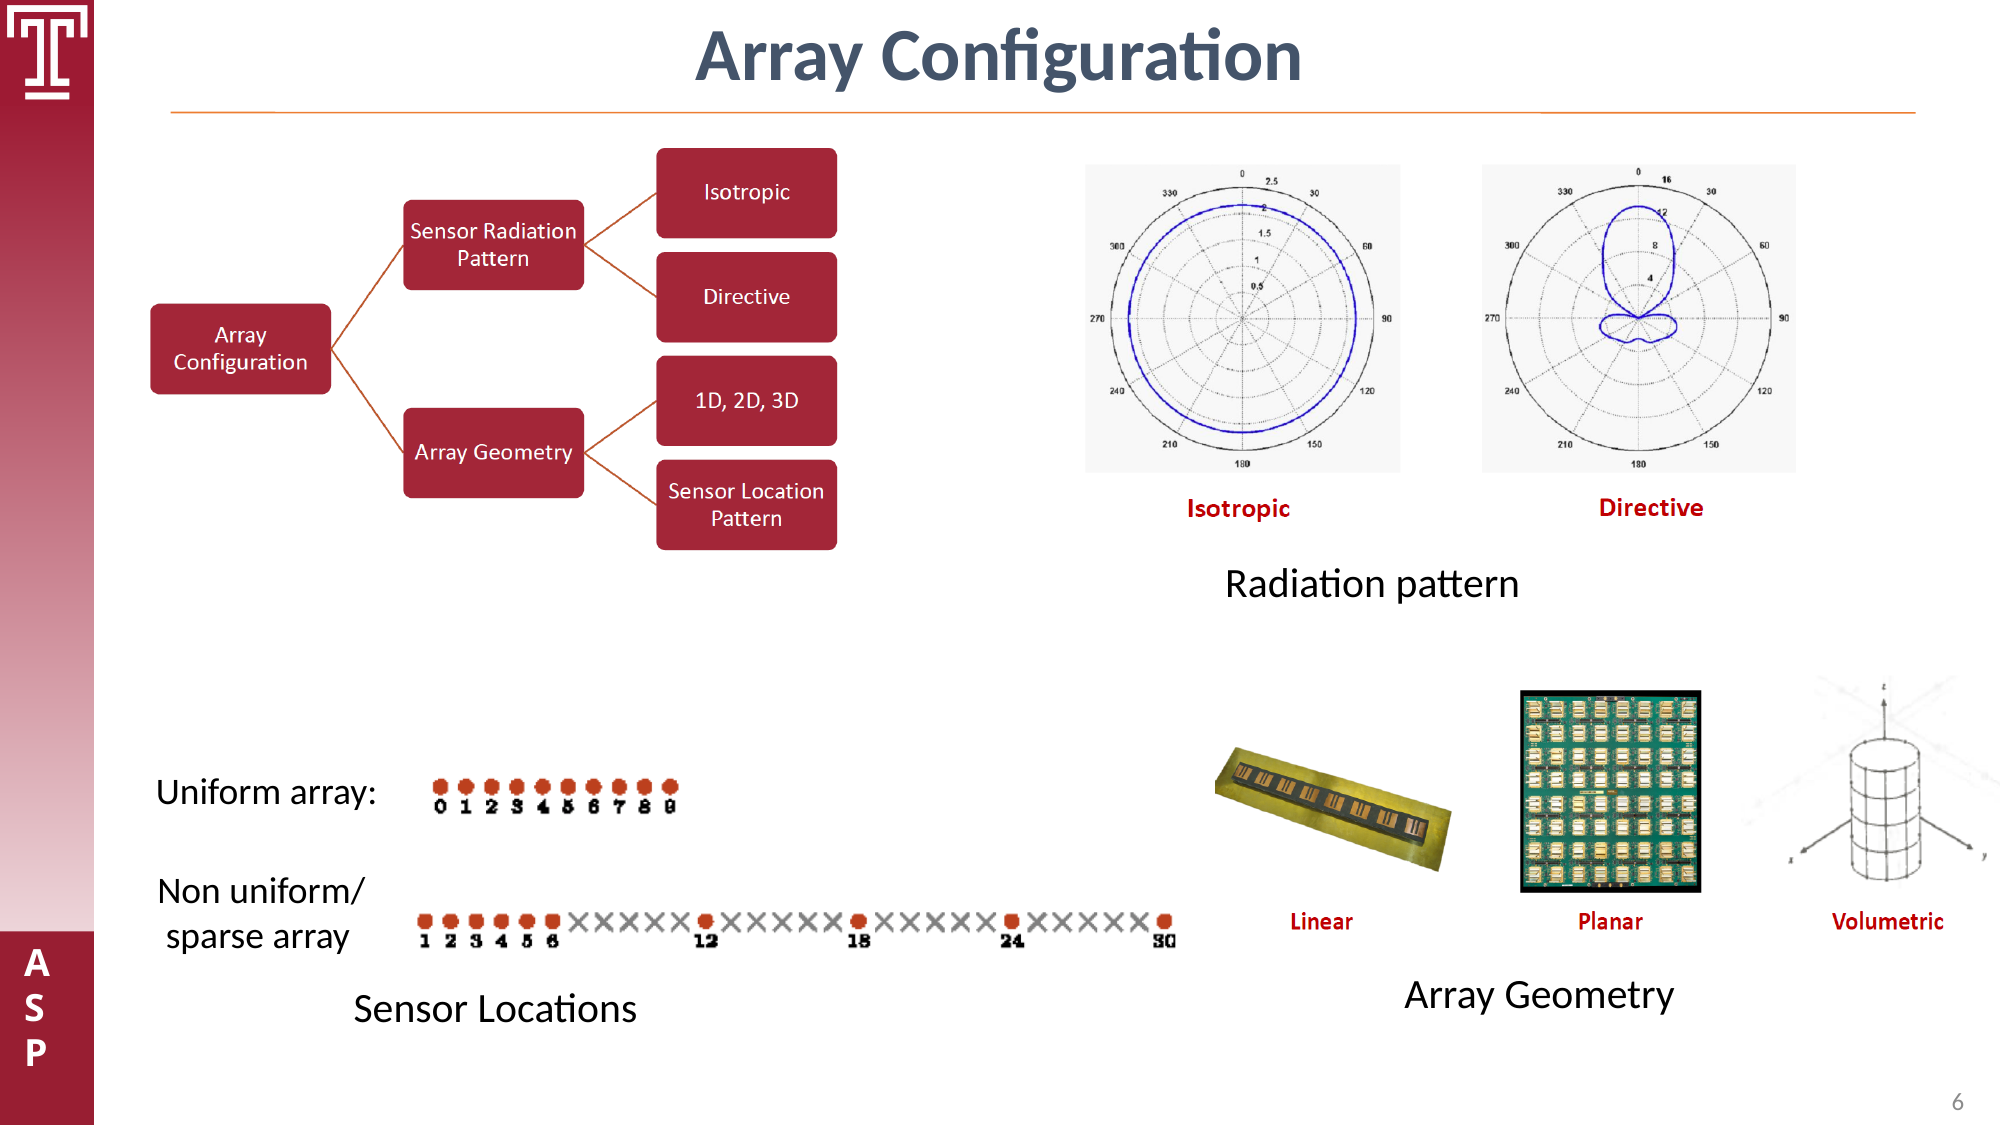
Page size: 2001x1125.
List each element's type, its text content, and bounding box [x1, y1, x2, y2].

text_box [1215, 651, 2000, 1024]
slide_number 6 [1629, 1074, 1980, 1125]
picture [407, 888, 1216, 962]
text_box Uniform array: [141, 759, 393, 819]
text_box Array Configuration [374, 0, 1626, 107]
text_box Non uniform/ sparse array [142, 858, 381, 964]
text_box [964, 154, 1840, 614]
picture [139, 137, 852, 554]
picture [0, 0, 94, 106]
picture [412, 759, 704, 843]
text_box Sensor Locations [338, 973, 653, 1039]
